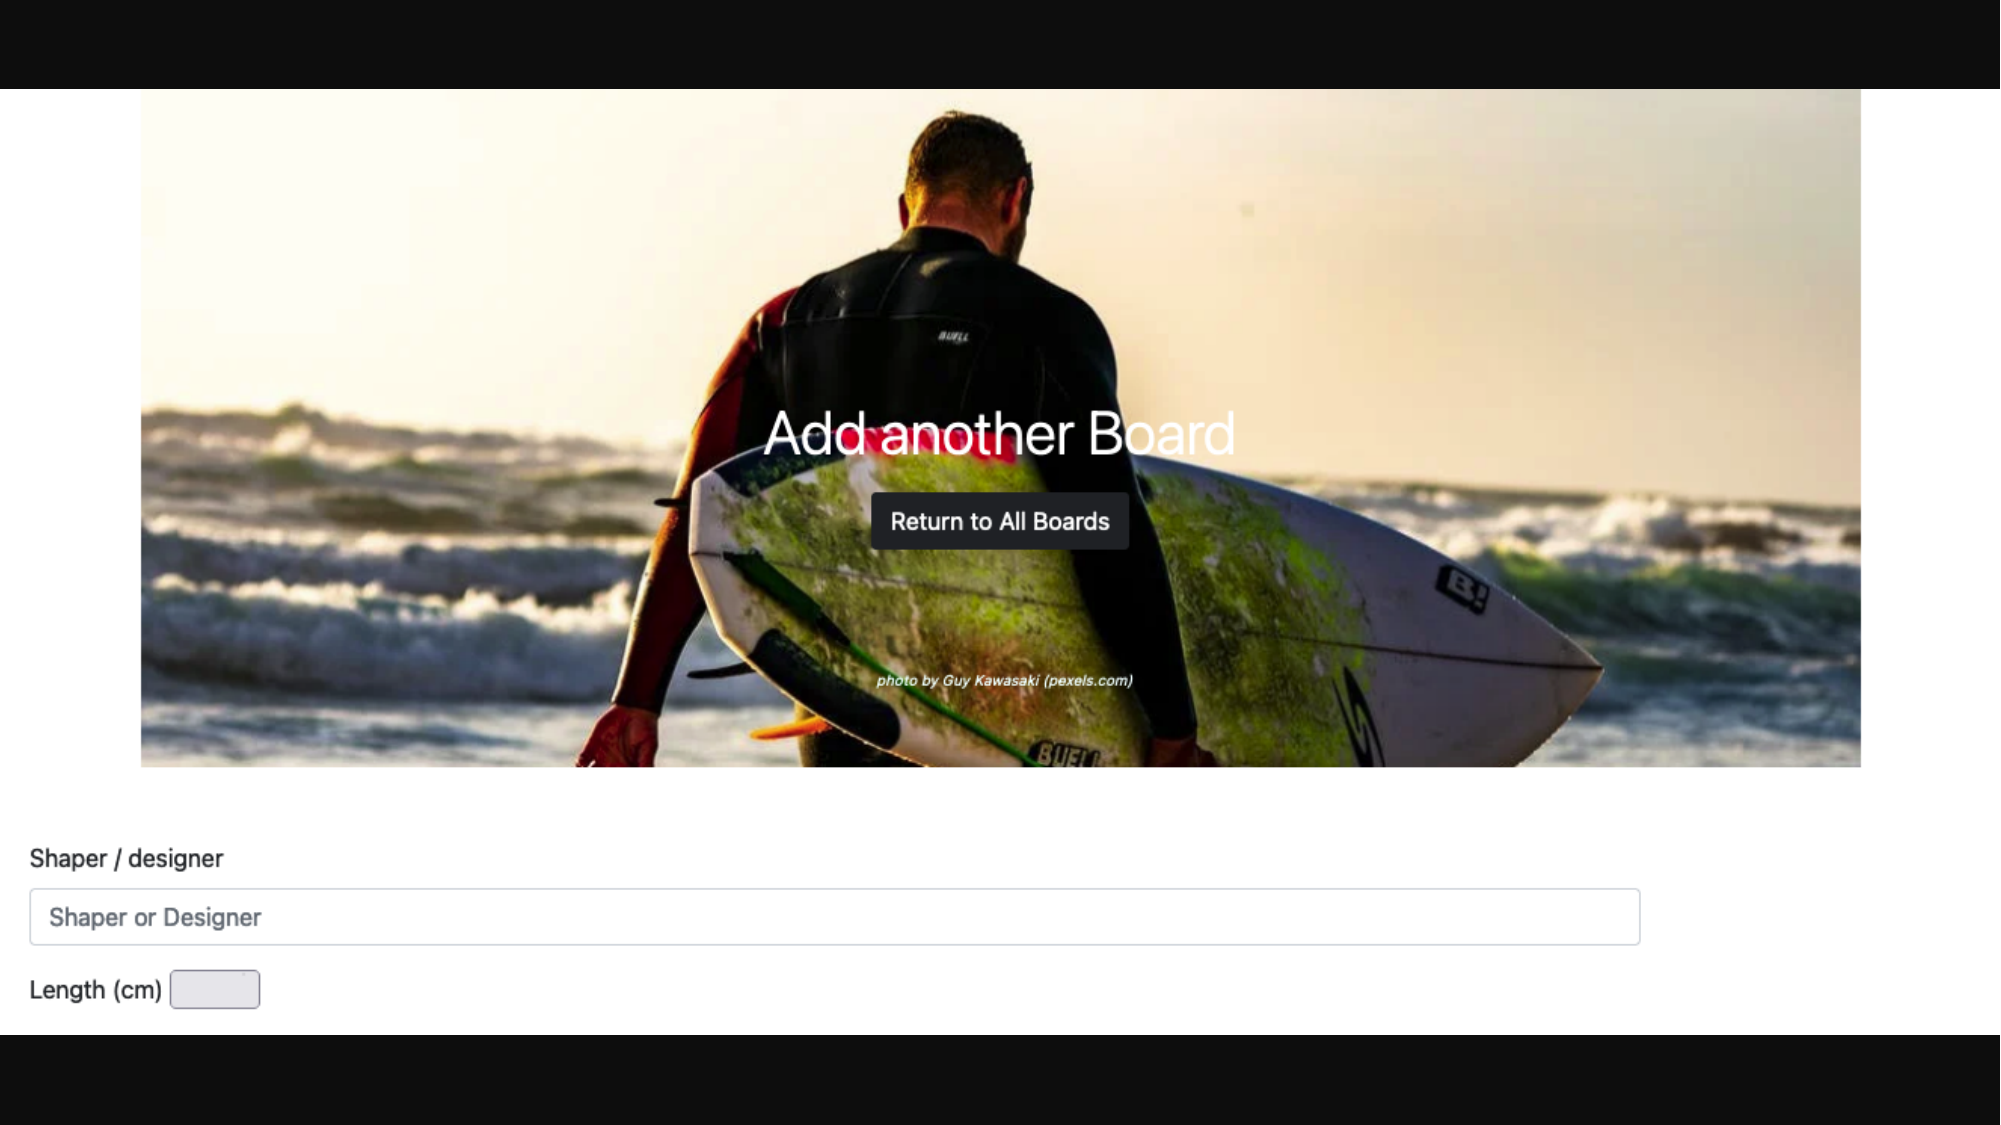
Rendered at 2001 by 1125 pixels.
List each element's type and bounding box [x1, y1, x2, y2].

picture [0, 89, 2000, 1035]
